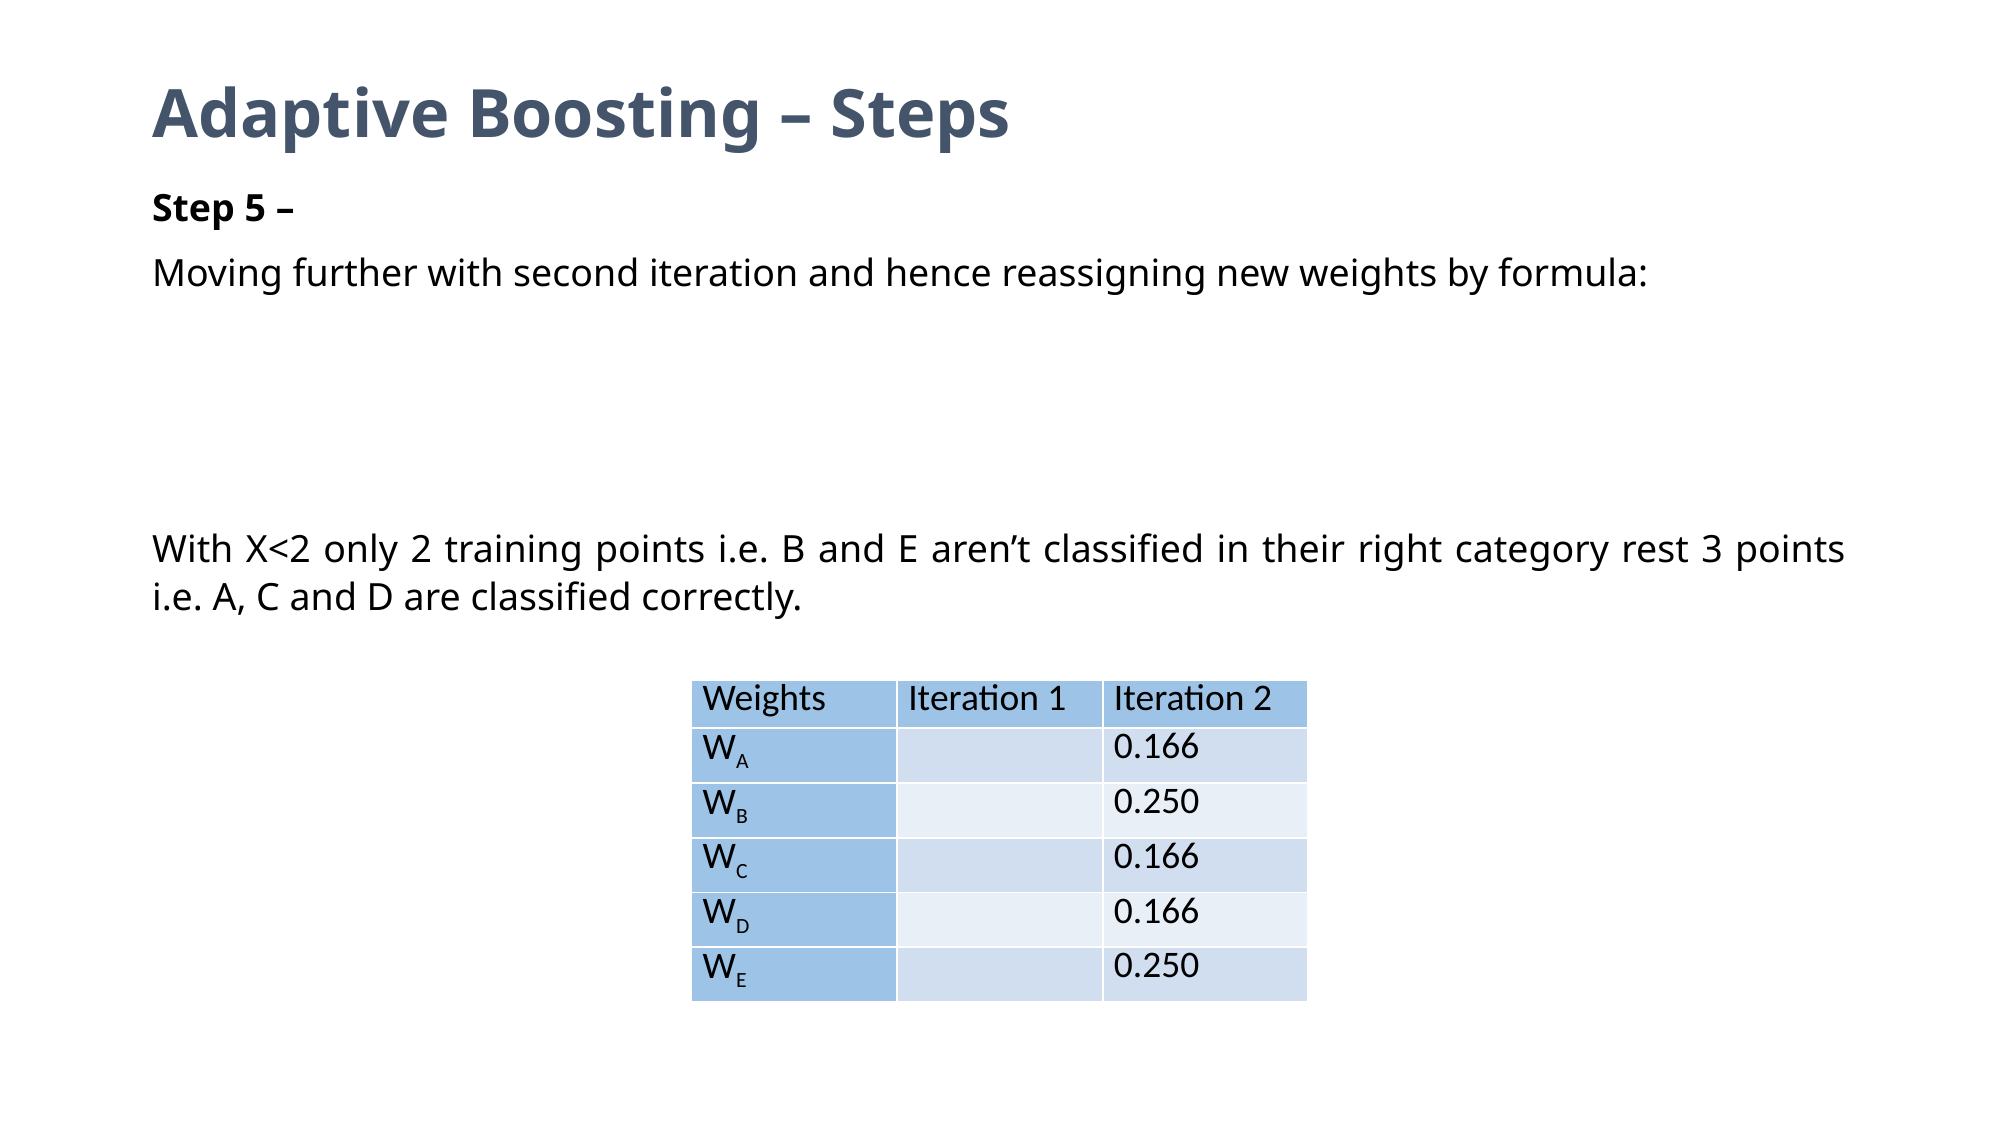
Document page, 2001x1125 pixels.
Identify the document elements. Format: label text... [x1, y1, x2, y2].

text_box Adaptive Boosting – Steps [137, 32, 1863, 159]
text_box With X<2 only 2 training points i.e. B and E aren’t classified in their right category rest 3 points i.e. A, C and D are classified correctly. [137, 514, 1863, 626]
